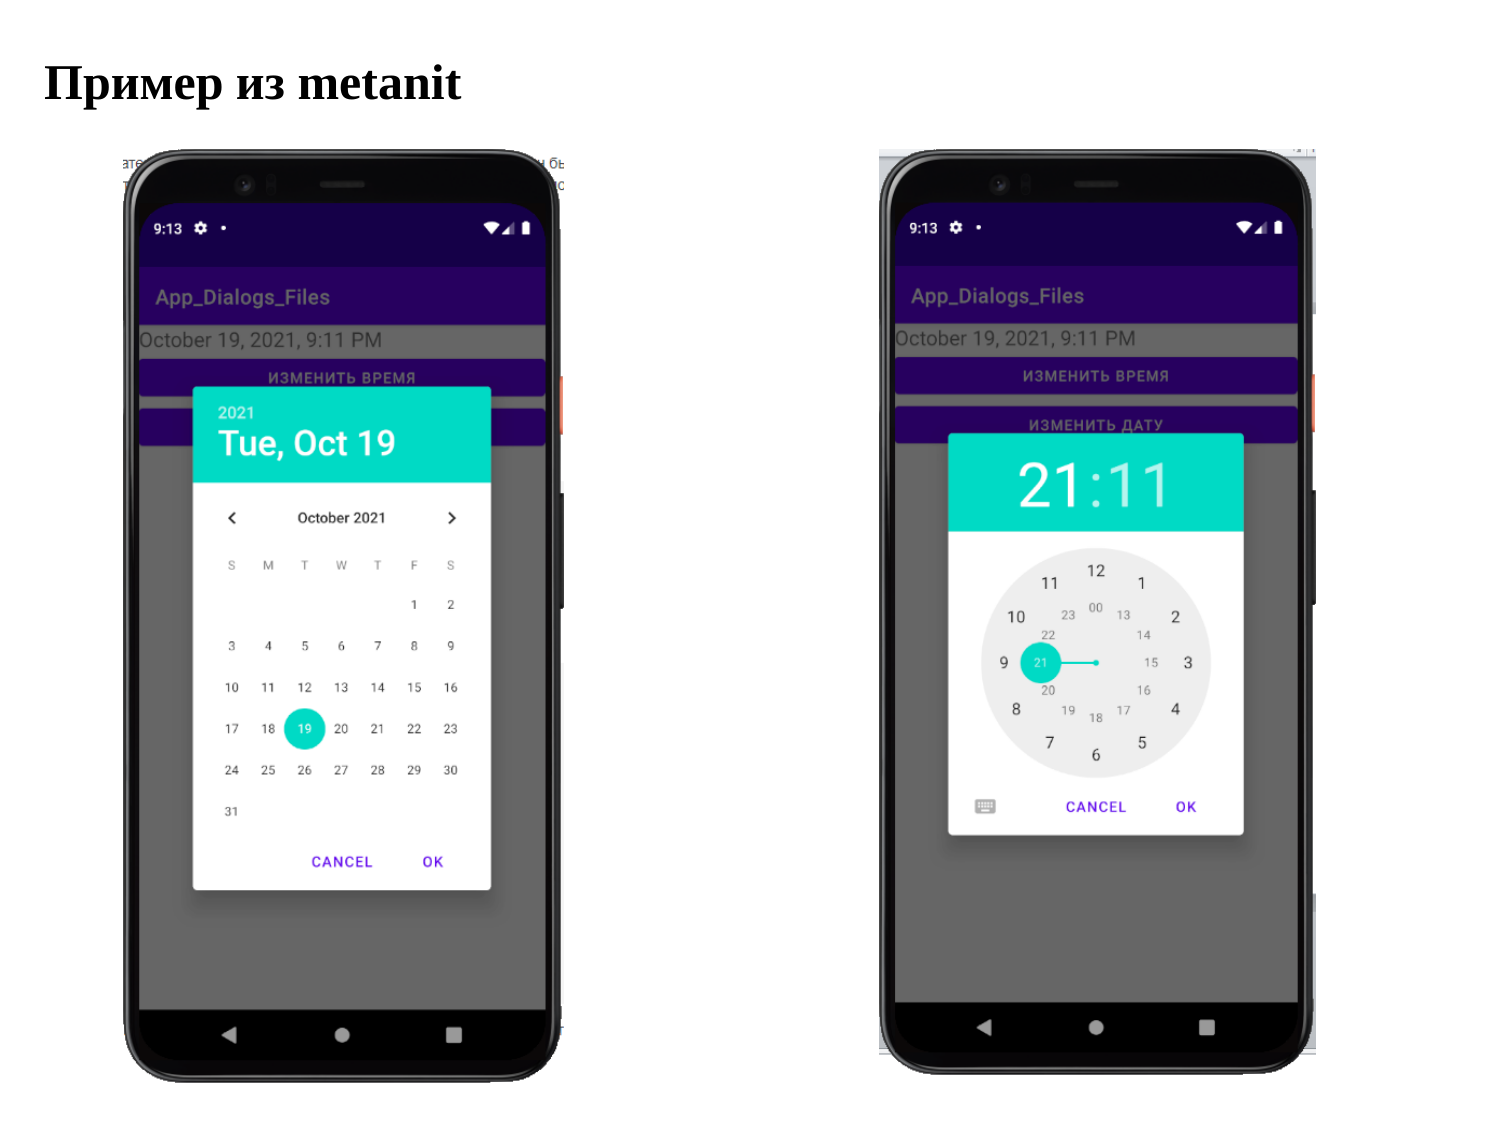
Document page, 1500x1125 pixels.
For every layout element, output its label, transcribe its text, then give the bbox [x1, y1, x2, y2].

text_box Пример из metanit [29, 42, 1365, 118]
picture [879, 149, 1317, 1076]
picture [123, 149, 565, 1084]
